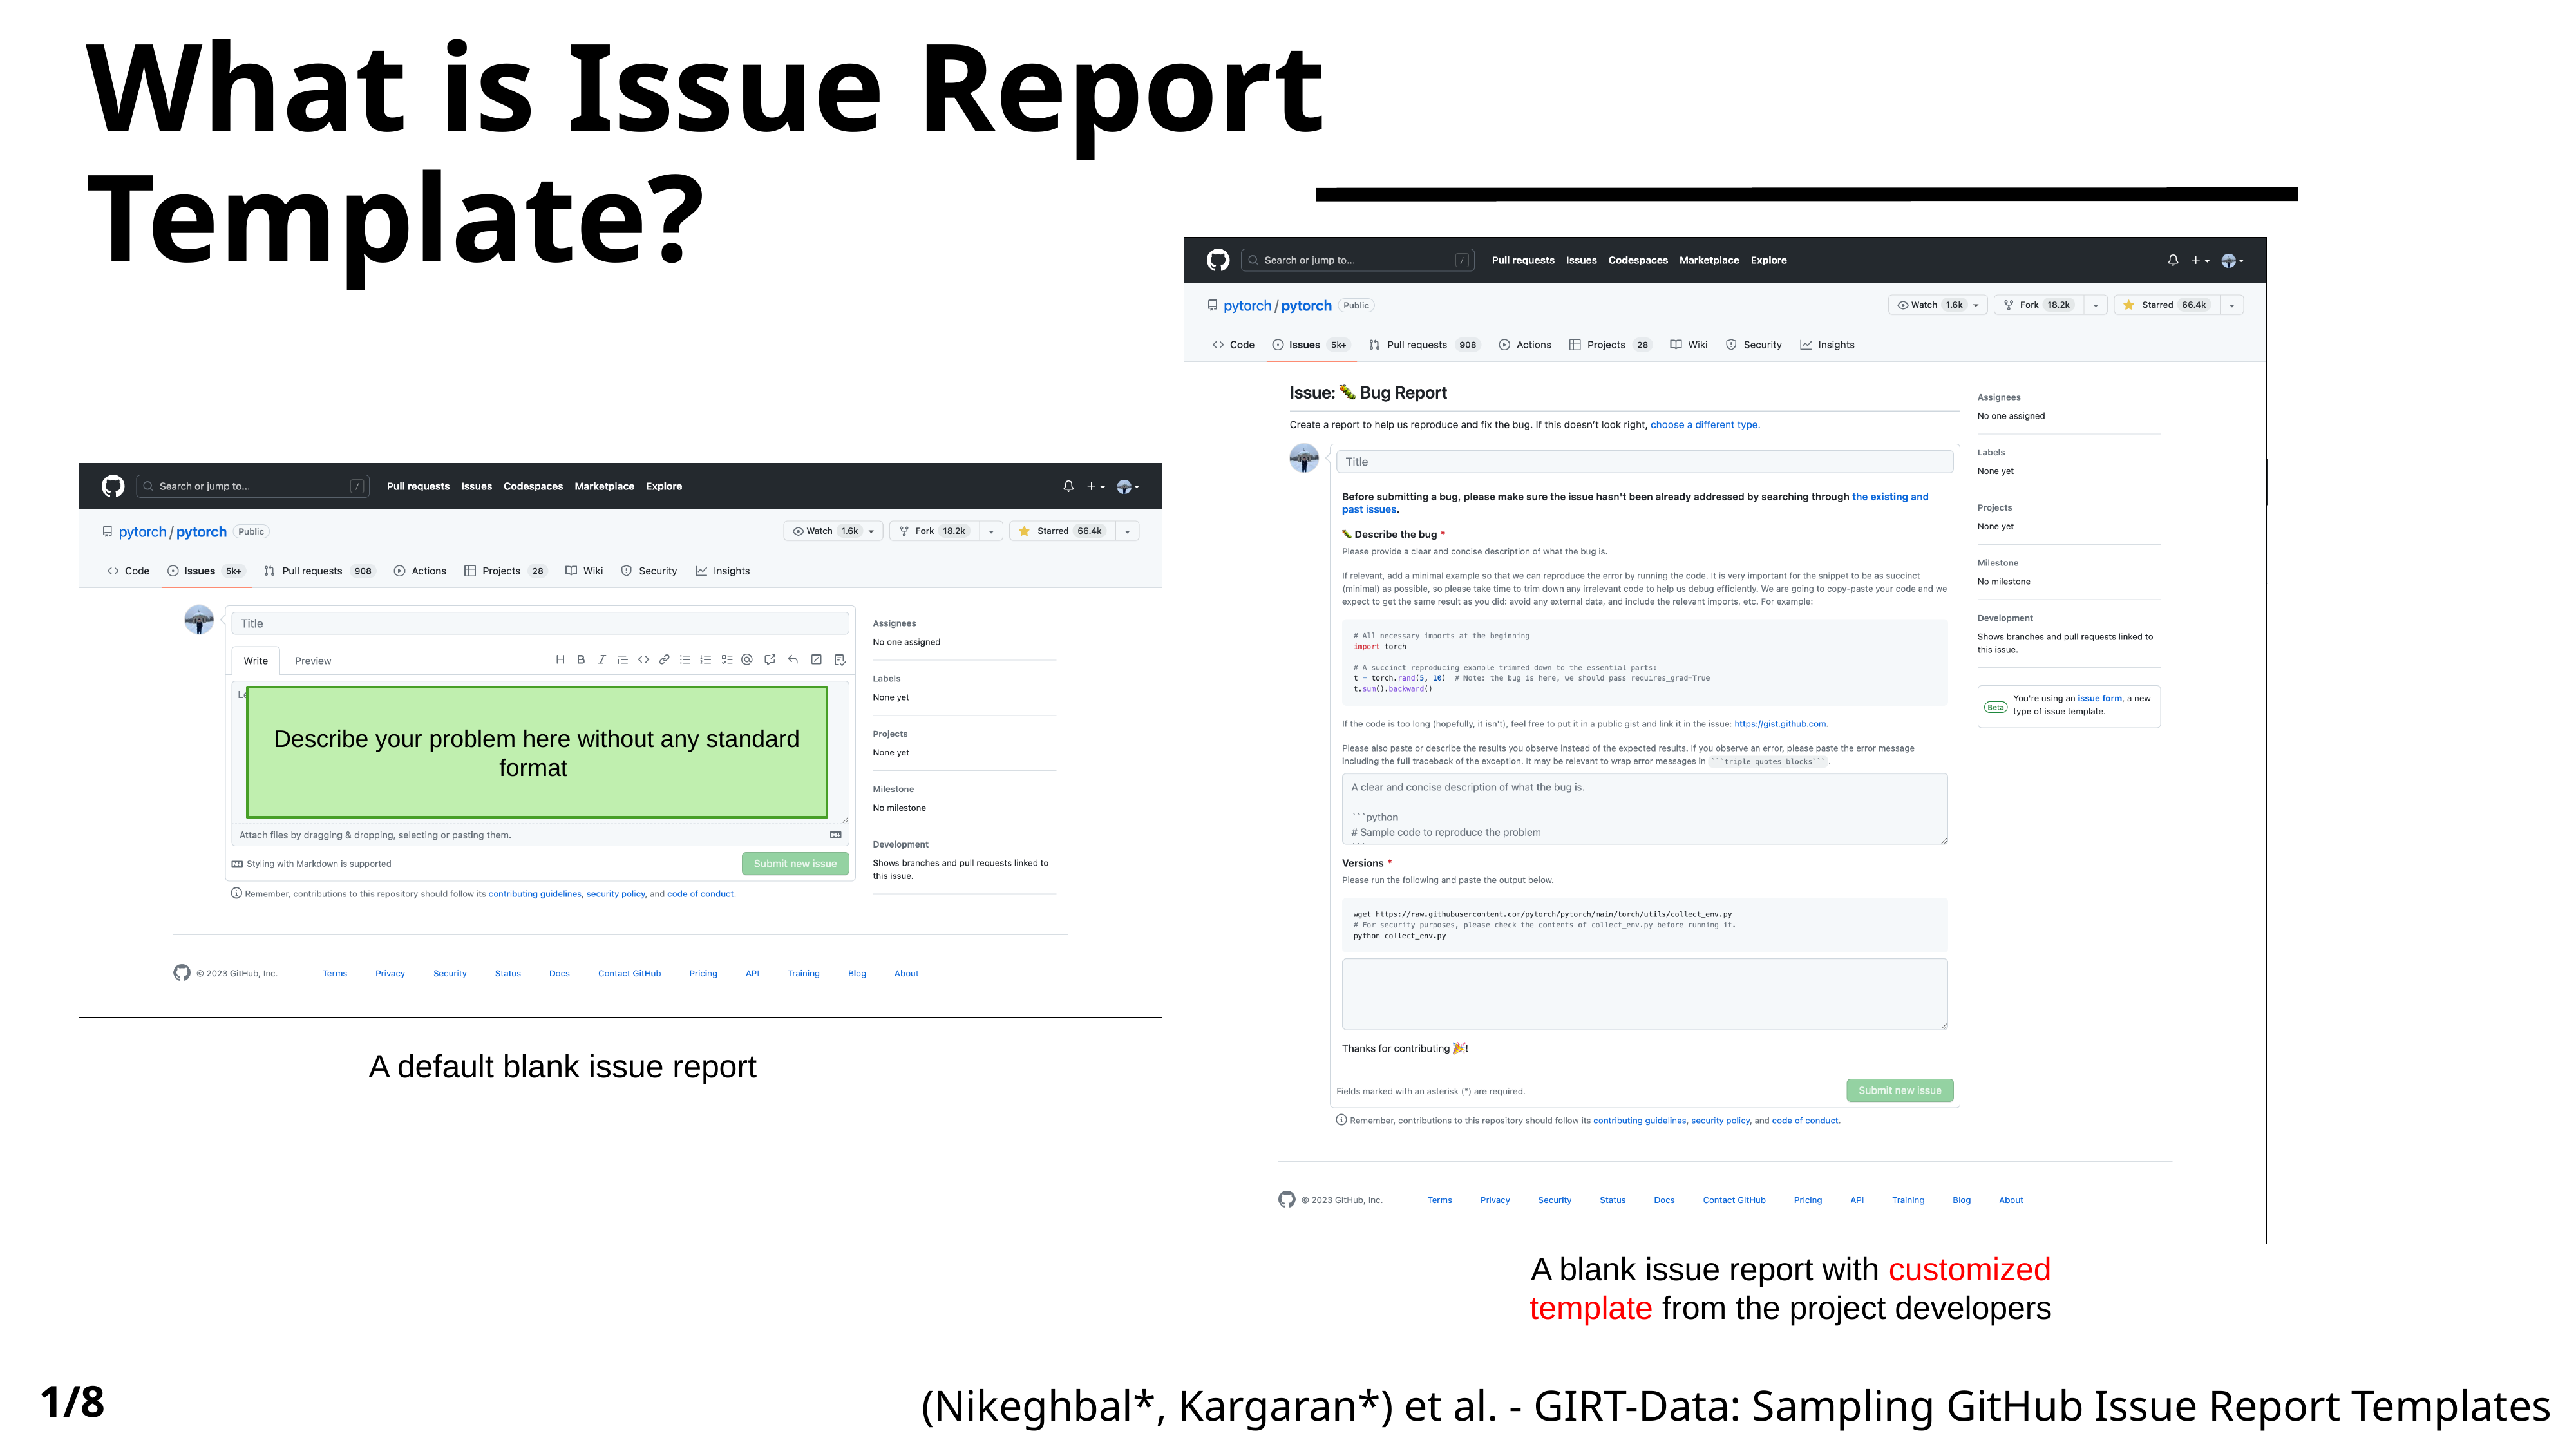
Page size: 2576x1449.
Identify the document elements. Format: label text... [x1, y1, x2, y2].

text_box (Nikeghbal*, Kargaran*) et al. - GIRT-Data: Sampling GitHub Issue Report Templates [898, 1369, 2576, 1439]
picture [79, 463, 1162, 1018]
text_box A default blank issue report [308, 1041, 827, 1089]
text_box A blank issue report with customized template from the project developers [1484, 1249, 2098, 1331]
picture [1184, 237, 2268, 1244]
text_box What is Issue Report Template? [79, 62, 1377, 252]
text_box 1/8 [29, 1369, 129, 1431]
